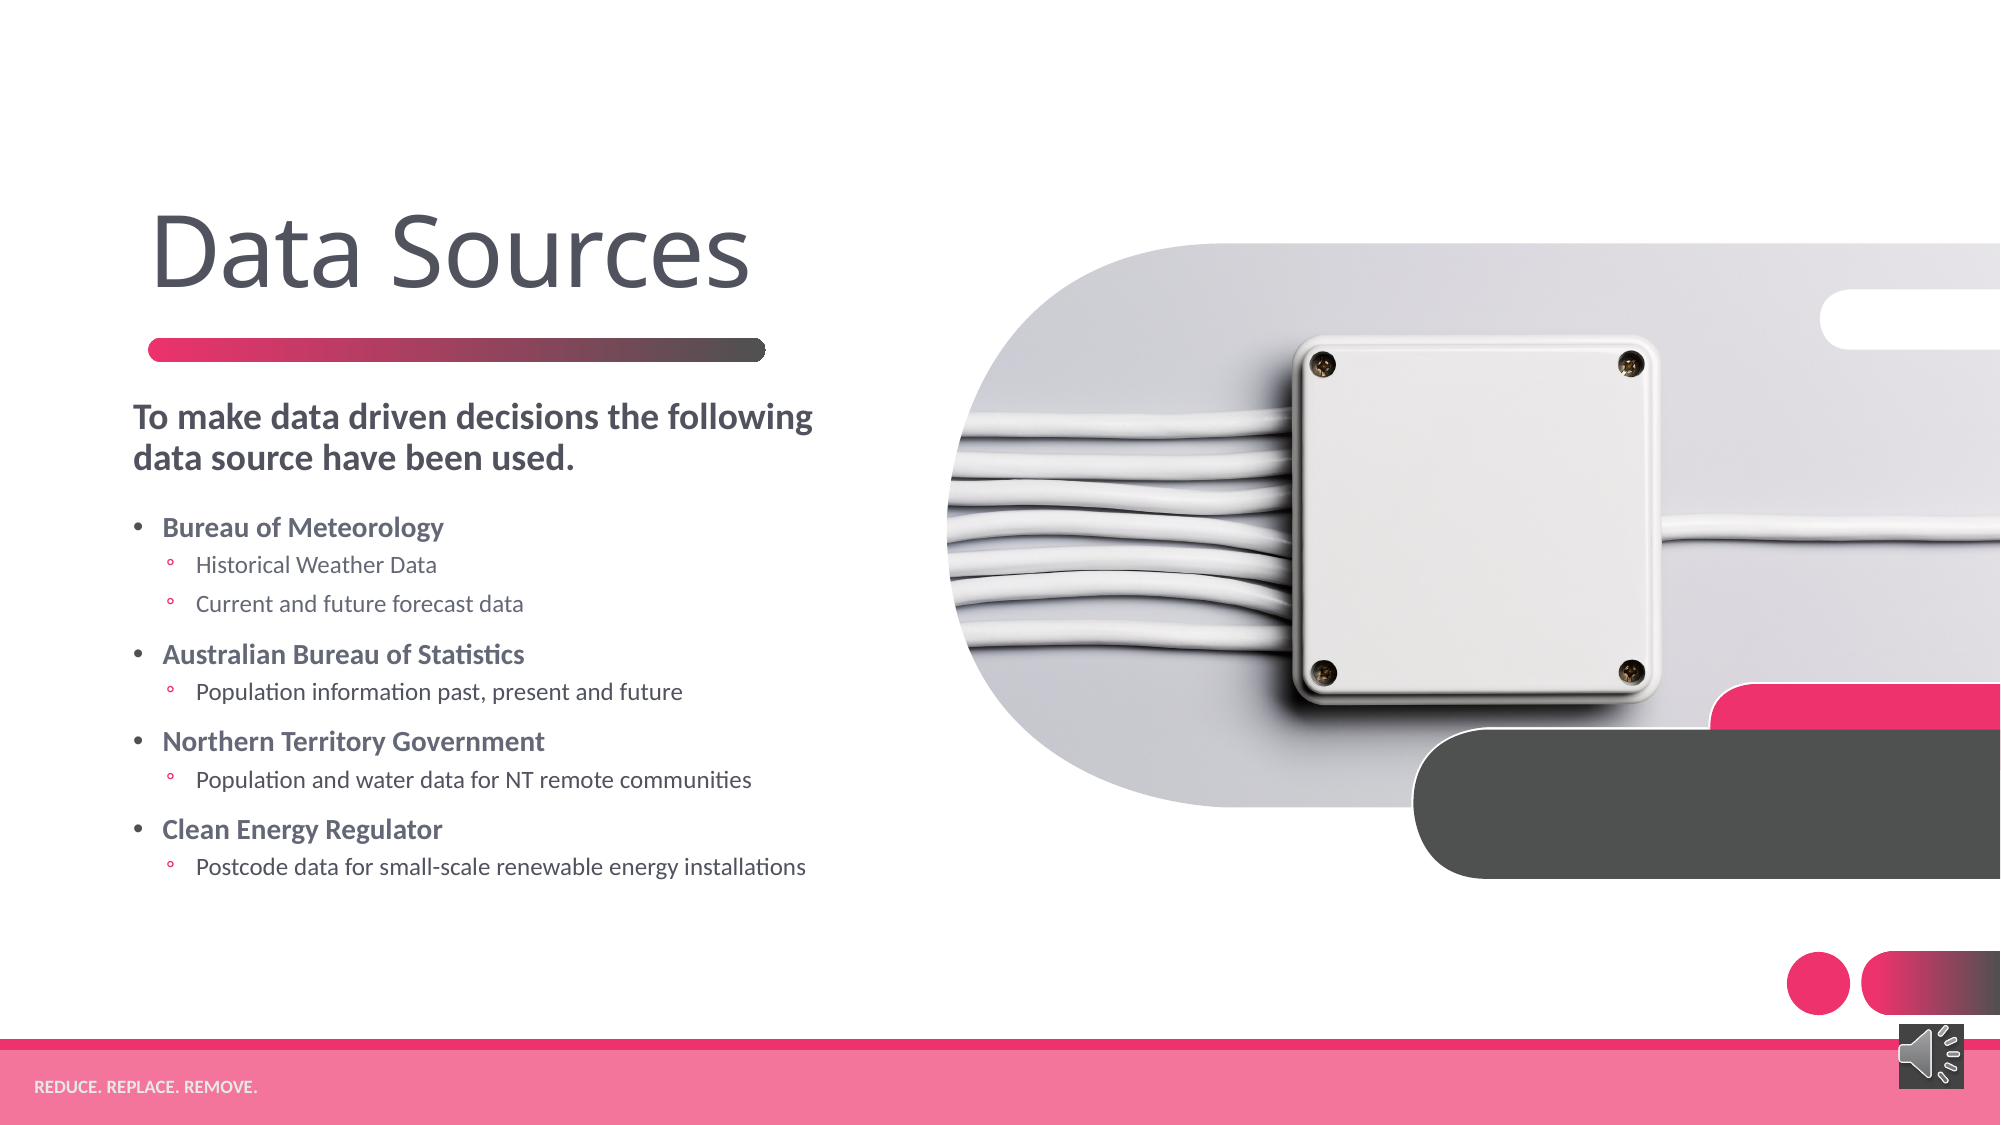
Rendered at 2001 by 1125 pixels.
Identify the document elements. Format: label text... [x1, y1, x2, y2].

list To make data driven decisions the following data source have been used. [133, 389, 882, 505]
title Data Sources [133, 168, 873, 316]
picture [946, 242, 2001, 808]
picture [1897, 1022, 1966, 1091]
footer Reduce. Replace. Remove. [19, 1056, 661, 1116]
list Bureau of Meteorology Historical Weather Data Current and future forecast data Australian Bureau of Statistics Population information past, present and future Northern Territory Government Population and water data for NT remote communities Clean Energy Regulator Postcode data for small-scale renewable energy installations [133, 505, 880, 919]
